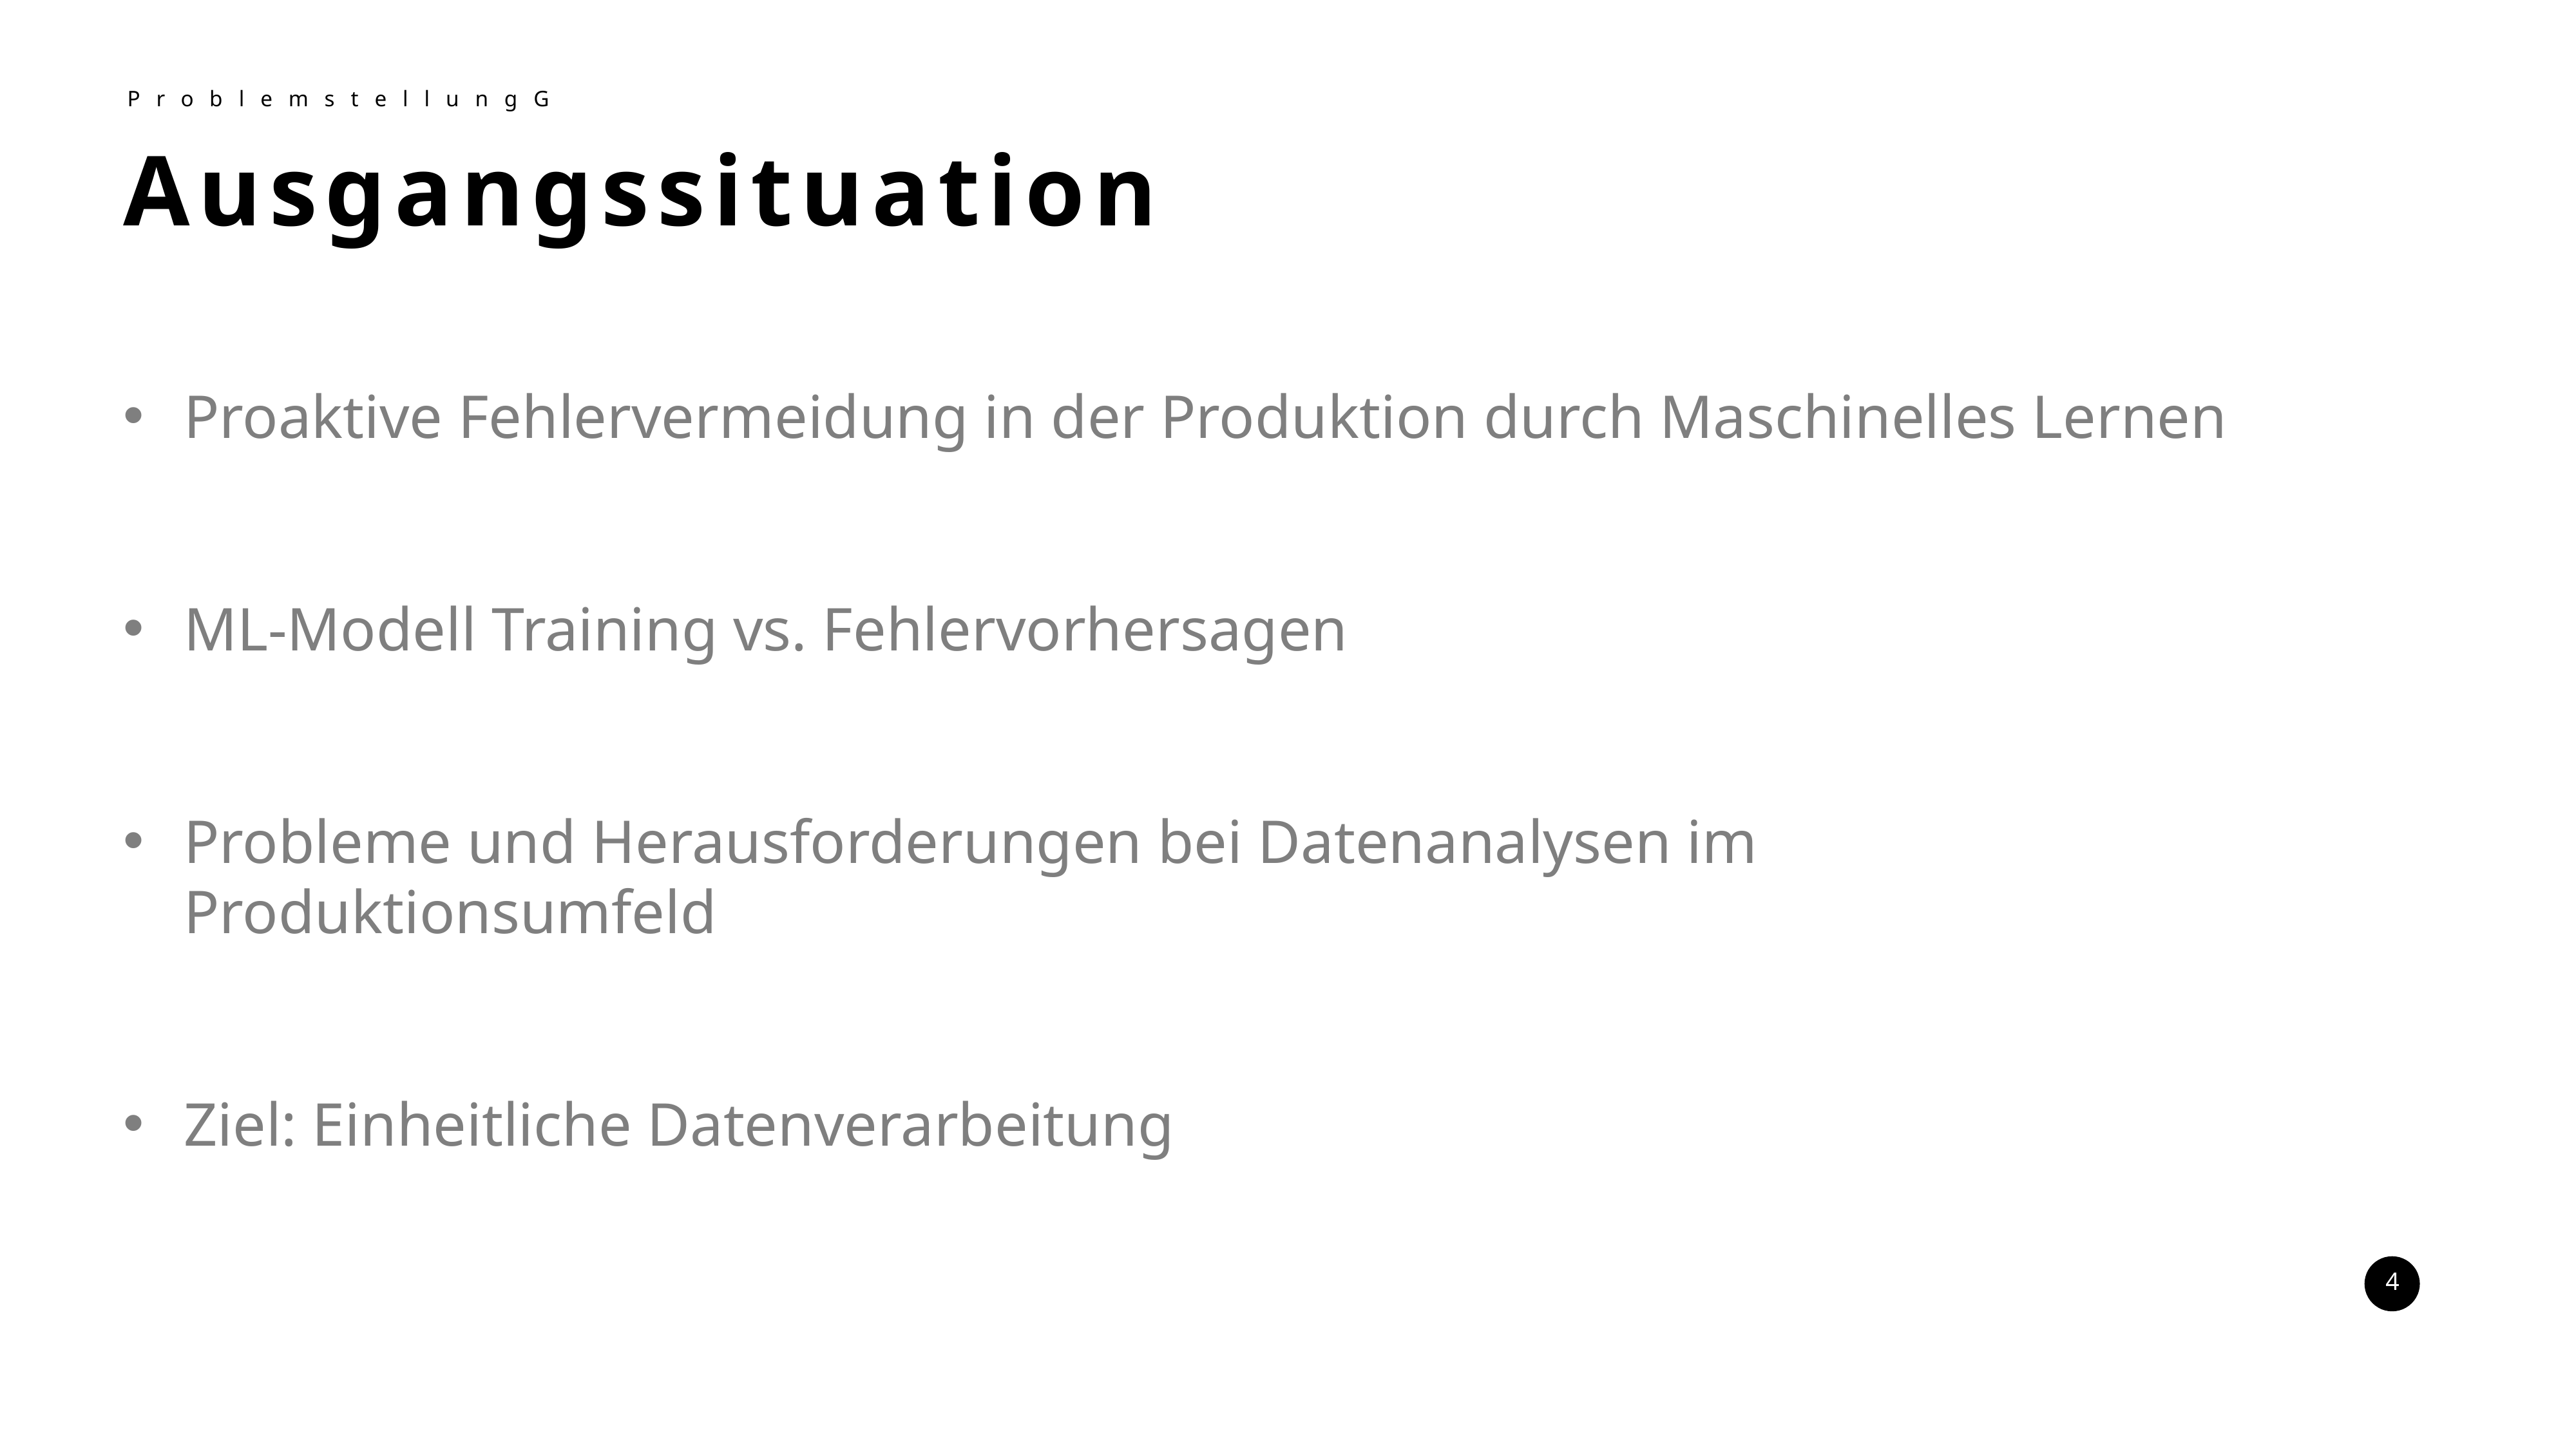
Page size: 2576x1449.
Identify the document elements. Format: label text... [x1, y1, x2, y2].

text_box Proaktive Fehlervermeidung in der Produktion durch Maschinelles Lernen ML-Modell Training vs. Fehlervorhersagen Probleme und Herausforderungen bei Datenanalysen im Produktionsumfeld Ziel: Einheitliche Datenverarbeitung [113, 303, 2249, 1376]
text_box ProblemstellungG [117, 80, 560, 116]
text_box Ausgangssituation [113, 124, 2037, 251]
